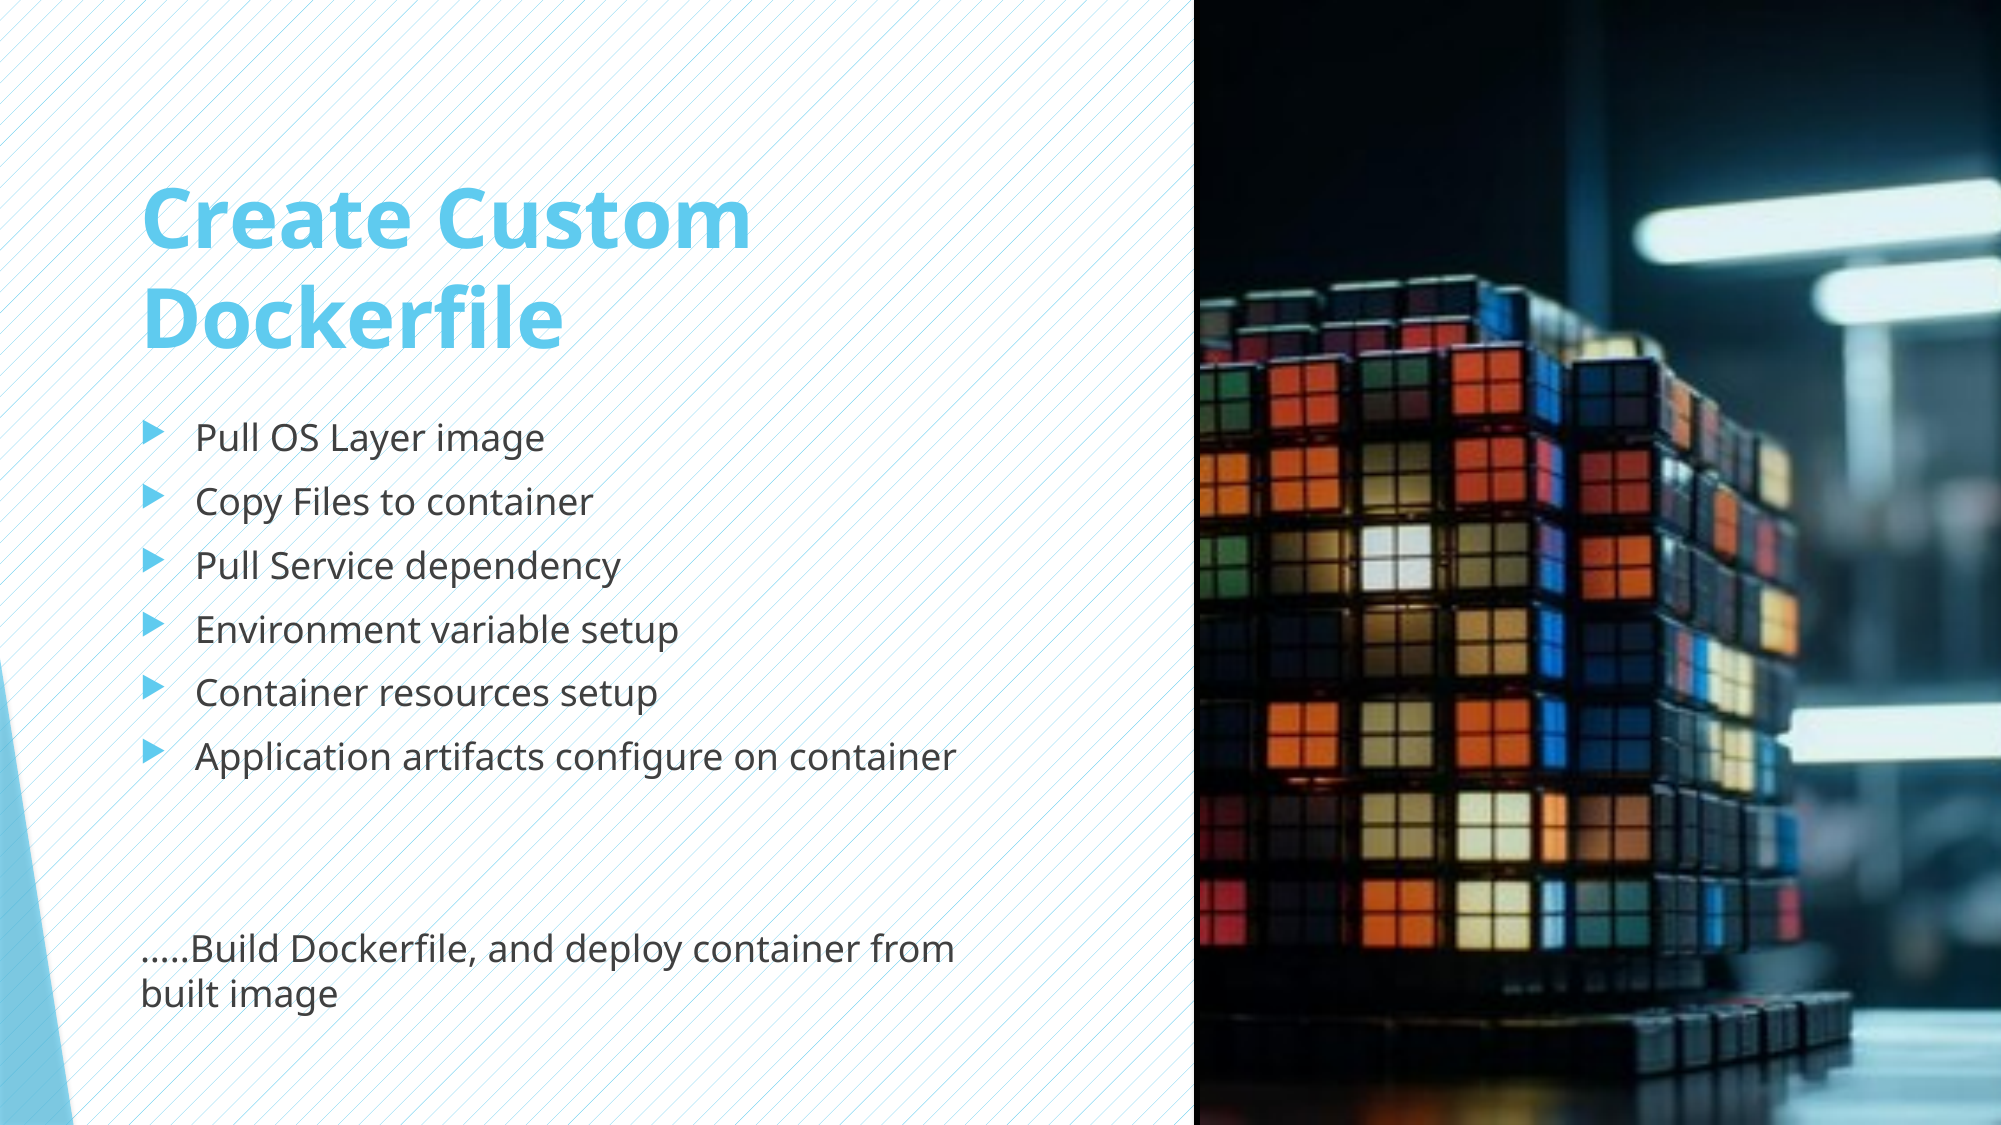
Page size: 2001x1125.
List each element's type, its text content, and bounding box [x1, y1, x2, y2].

picture [1199, 0, 2001, 1125]
title Create Custom Dockerfile [124, 125, 1000, 405]
list Pull OS Layer image Copy Files to container Pull Service dependency Environment variable setup Container resources setup Application artifacts configure on container …..Build Dockerfile, and deploy container from built image [124, 405, 1000, 1024]
